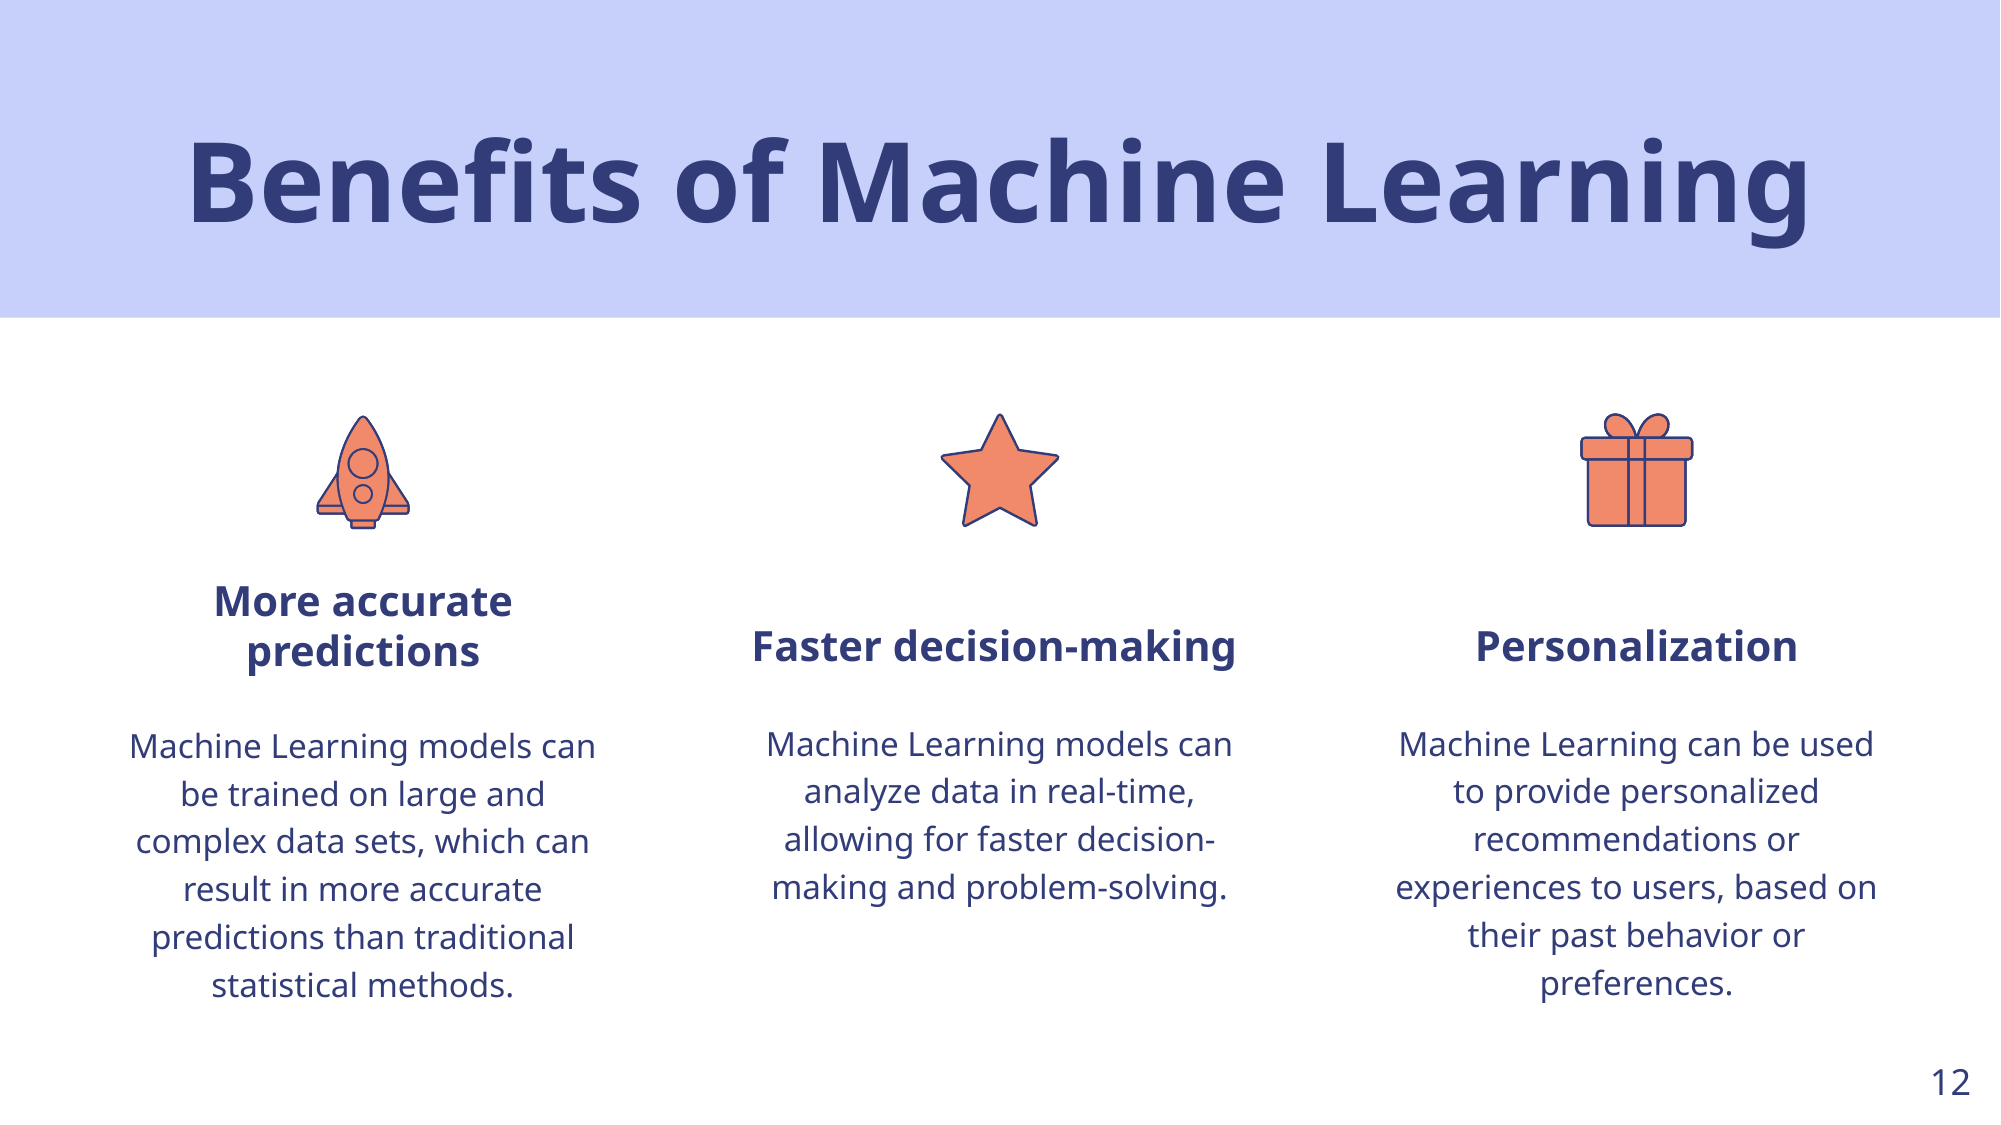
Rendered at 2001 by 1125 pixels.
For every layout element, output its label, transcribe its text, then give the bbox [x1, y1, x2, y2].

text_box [112, 415, 615, 960]
slide_number 12 [1871, 1038, 1992, 1125]
text_box [0, 0, 2000, 318]
text_box Benefits of Machine Learning [152, 111, 1848, 245]
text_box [749, 413, 1251, 909]
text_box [1385, 413, 1888, 958]
